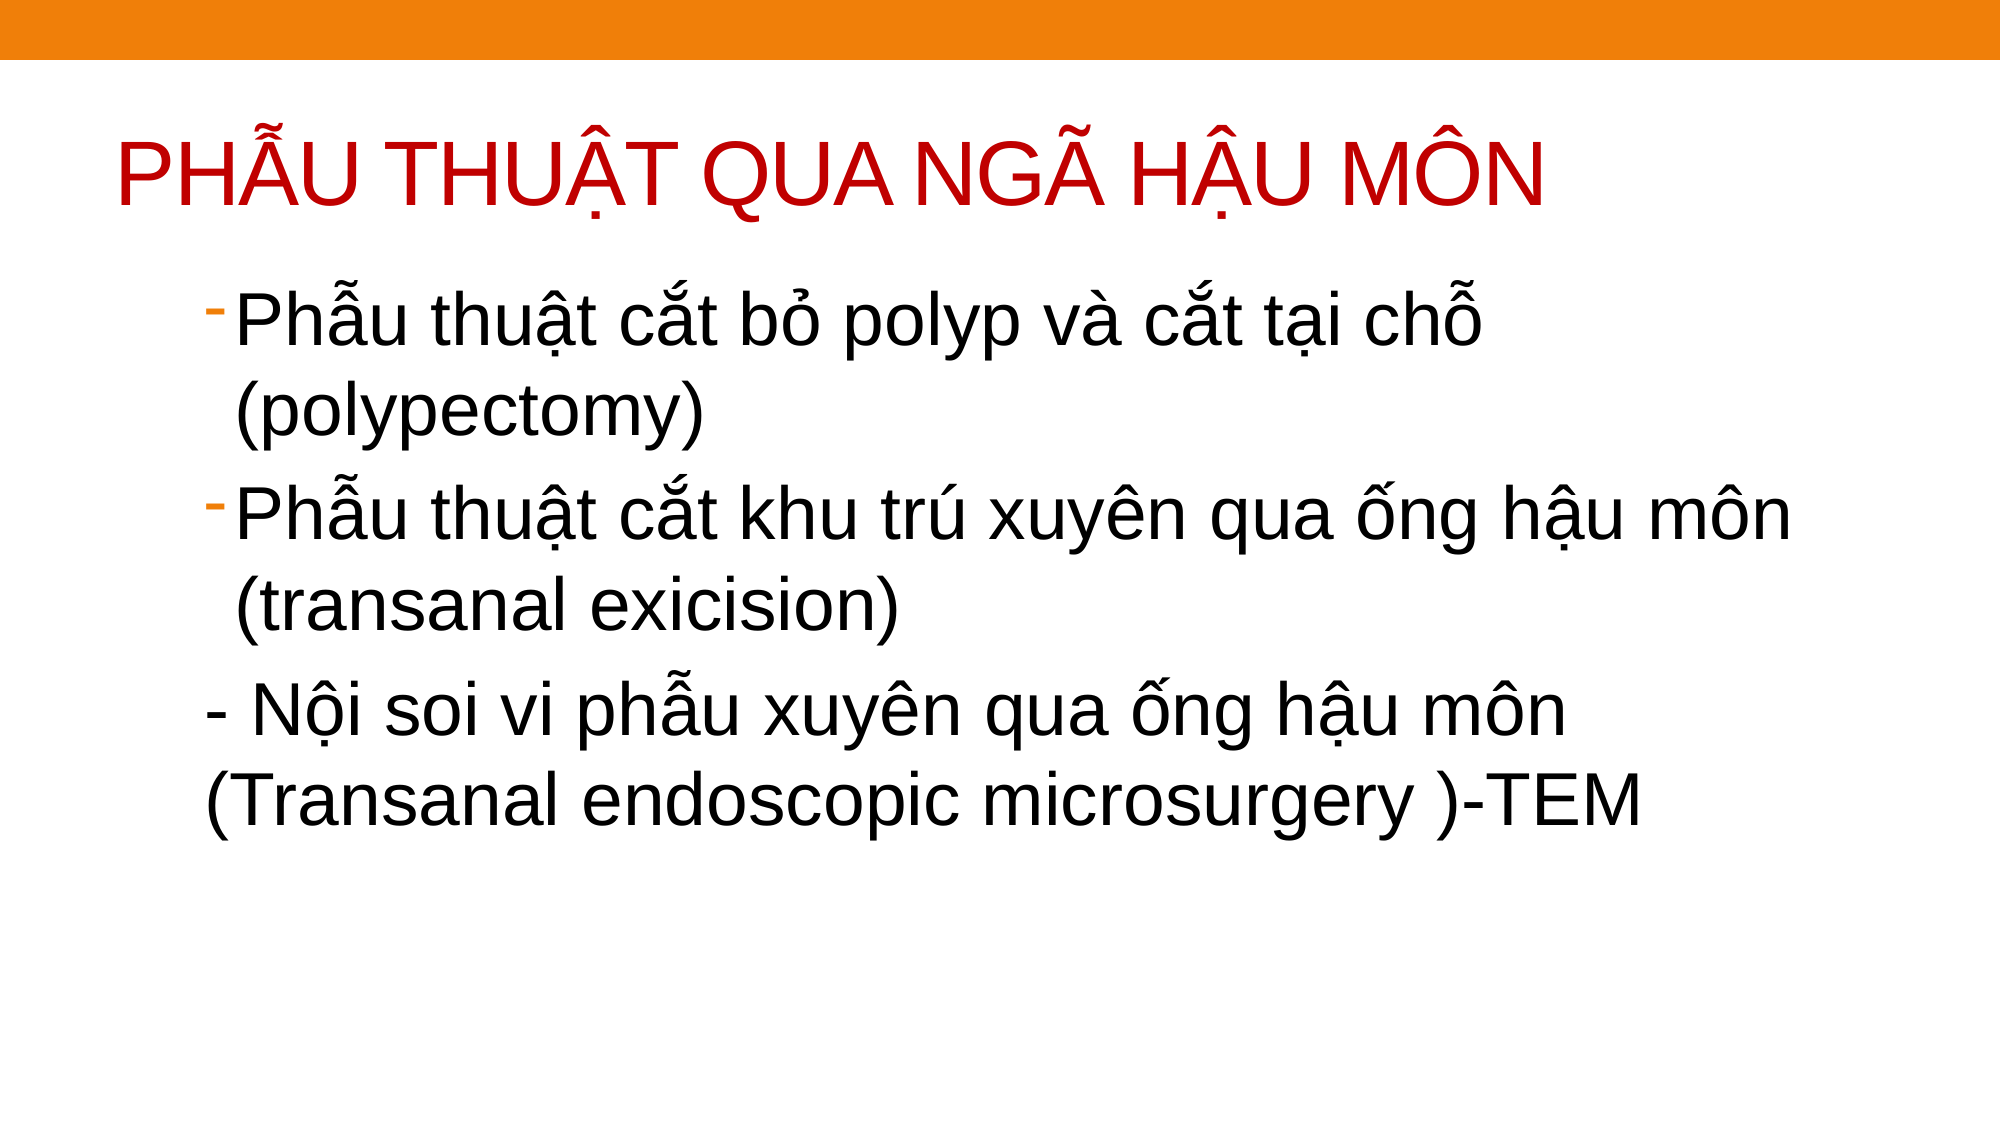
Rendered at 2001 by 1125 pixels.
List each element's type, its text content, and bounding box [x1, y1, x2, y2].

title PHẪU THUẬT QUA NGÃ HẬU MÔN [99, 87, 1900, 250]
list Phẫu thuật cắt bỏ polyp và cắt tại chỗ (polypectomy) Phẫu thuật cắt khu trú xuyên qua ống hậu môn (transanal exicision) - Nội soi vi phẫu xuyên qua ống hậu môn (Transanal endoscopic microsurgery )-TEM [99, 262, 1900, 1063]
